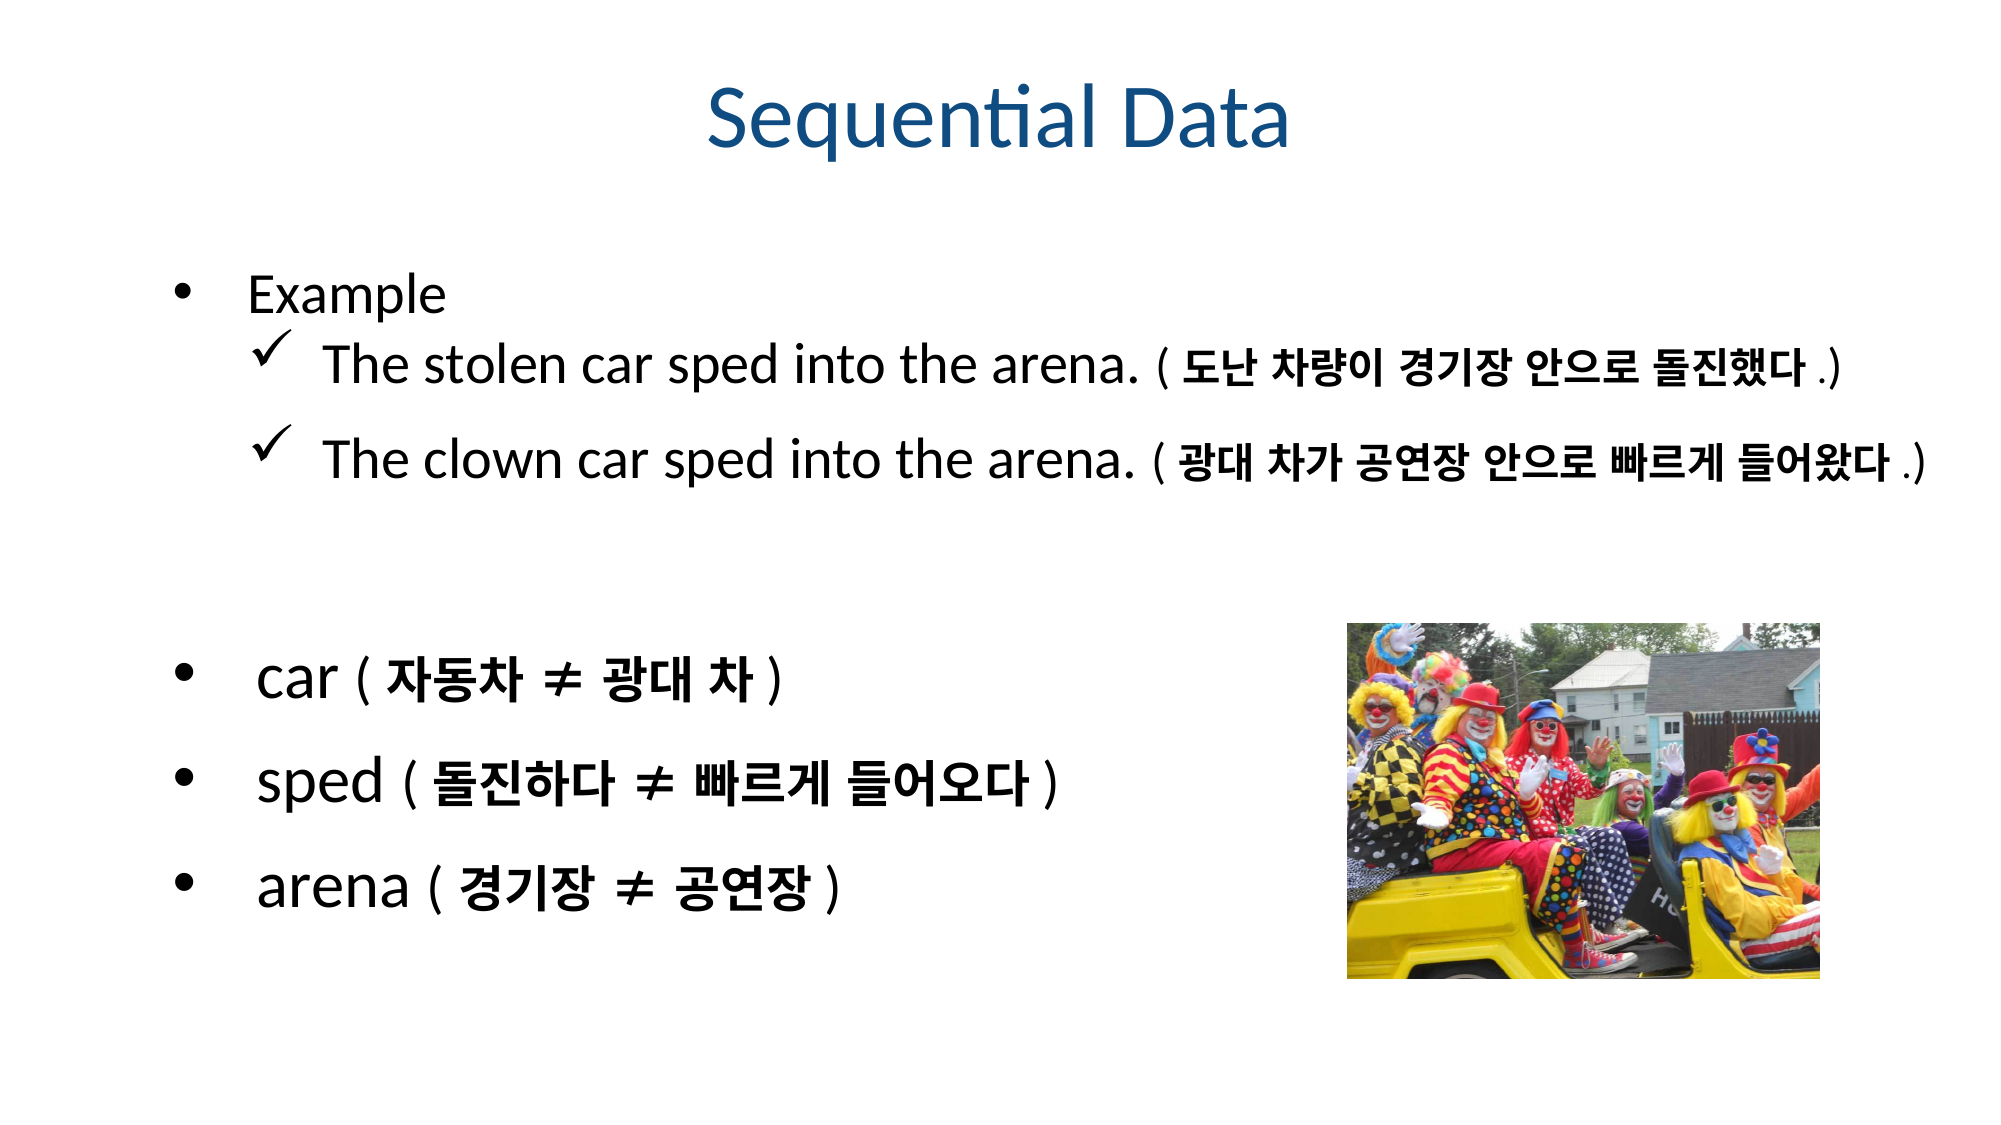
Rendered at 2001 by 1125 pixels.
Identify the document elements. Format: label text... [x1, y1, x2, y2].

text_box Example The stolen car sped into the arena. (도난 차량이 경기장 안으로 돌진했다.) The clown car sped into the arena. (광대 차가 공연장 안으로 빠르게 들어왔다.) [157, 213, 2000, 498]
picture [1347, 623, 1820, 979]
text_box car (자동차 ≠ 광대 차) sped (돌진하다 ≠ 빠르게 들어오다) arena (경기장 ≠ 공연장) [157, 623, 1325, 929]
text_box Sequential Data [416, 48, 1584, 173]
